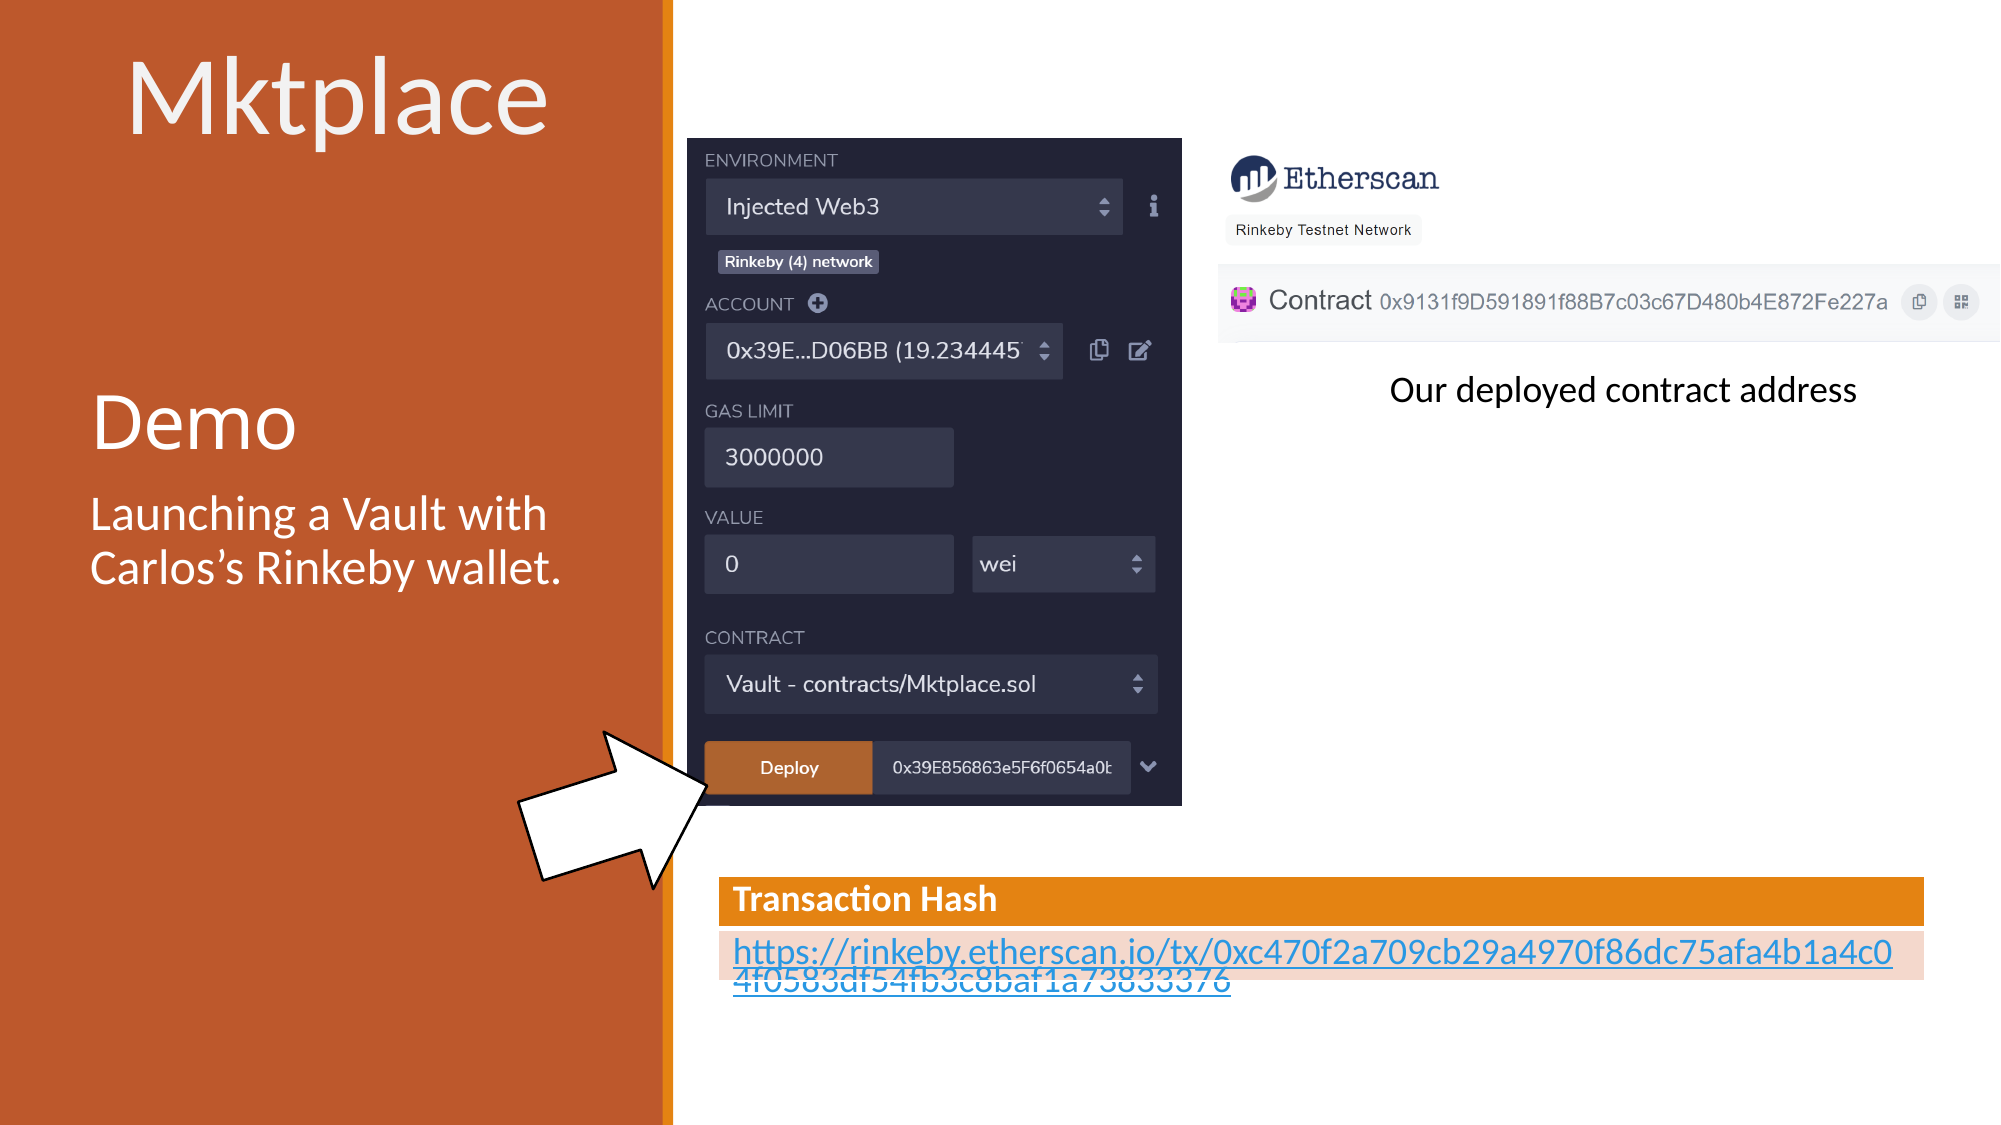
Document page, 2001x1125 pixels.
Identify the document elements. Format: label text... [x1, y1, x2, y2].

picture [1218, 148, 2000, 344]
picture [686, 138, 1182, 807]
table_header Transaction Hash [719, 877, 1924, 926]
text_box Our deployed contract address [1375, 357, 1874, 418]
list Launching a Vault with Carlos’s Rinkeby wallet. [75, 479, 600, 1035]
title Demo [75, 97, 600, 473]
text_box [516, 730, 694, 891]
table_cell https://rinkeby.etherscan.io/tx/0xc470f2a709cb29a4970f86dc75afa4b1a4c04f0583df54fb3c8baf1a73833376 [719, 931, 1924, 980]
